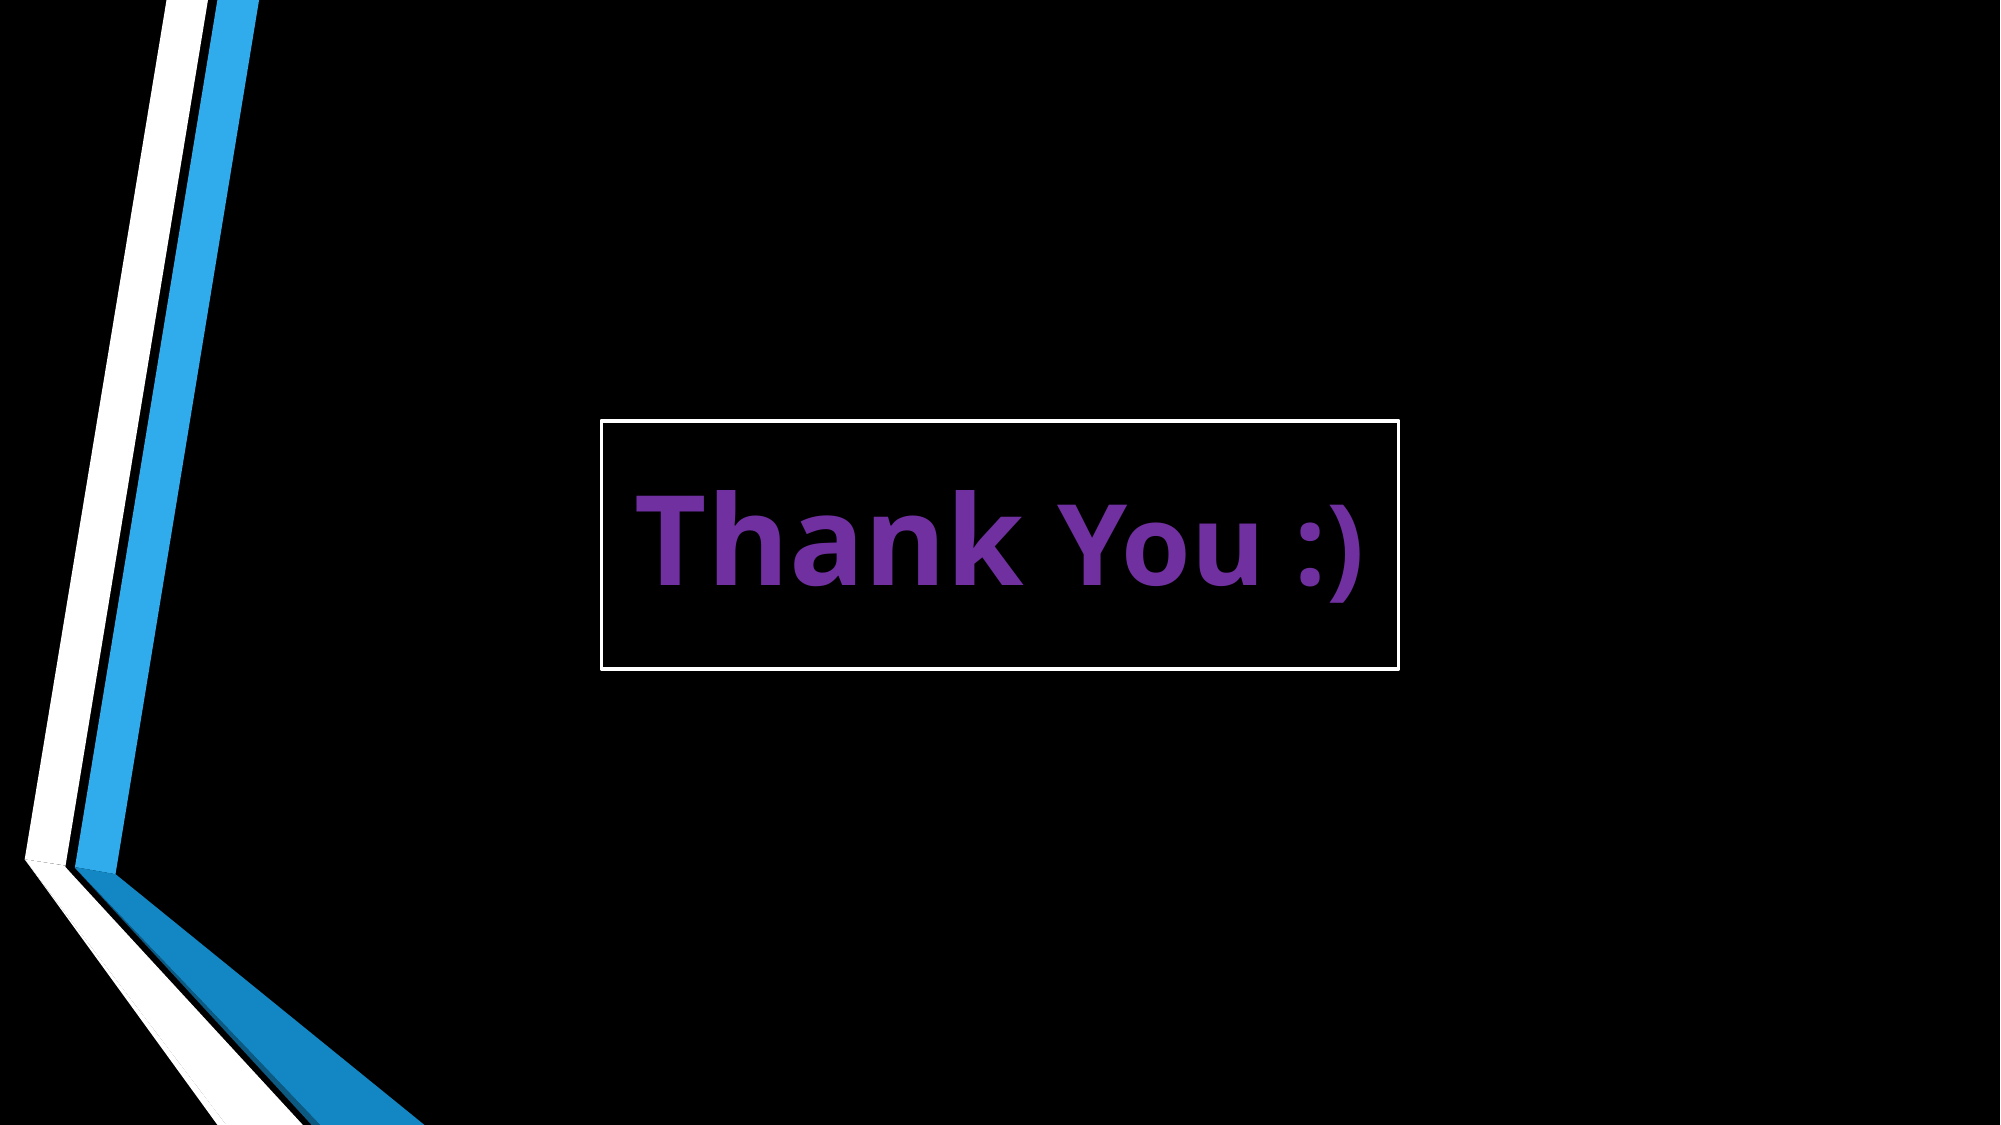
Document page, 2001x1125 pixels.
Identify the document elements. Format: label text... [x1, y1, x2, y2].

title Thank You :) [600, 419, 1400, 671]
